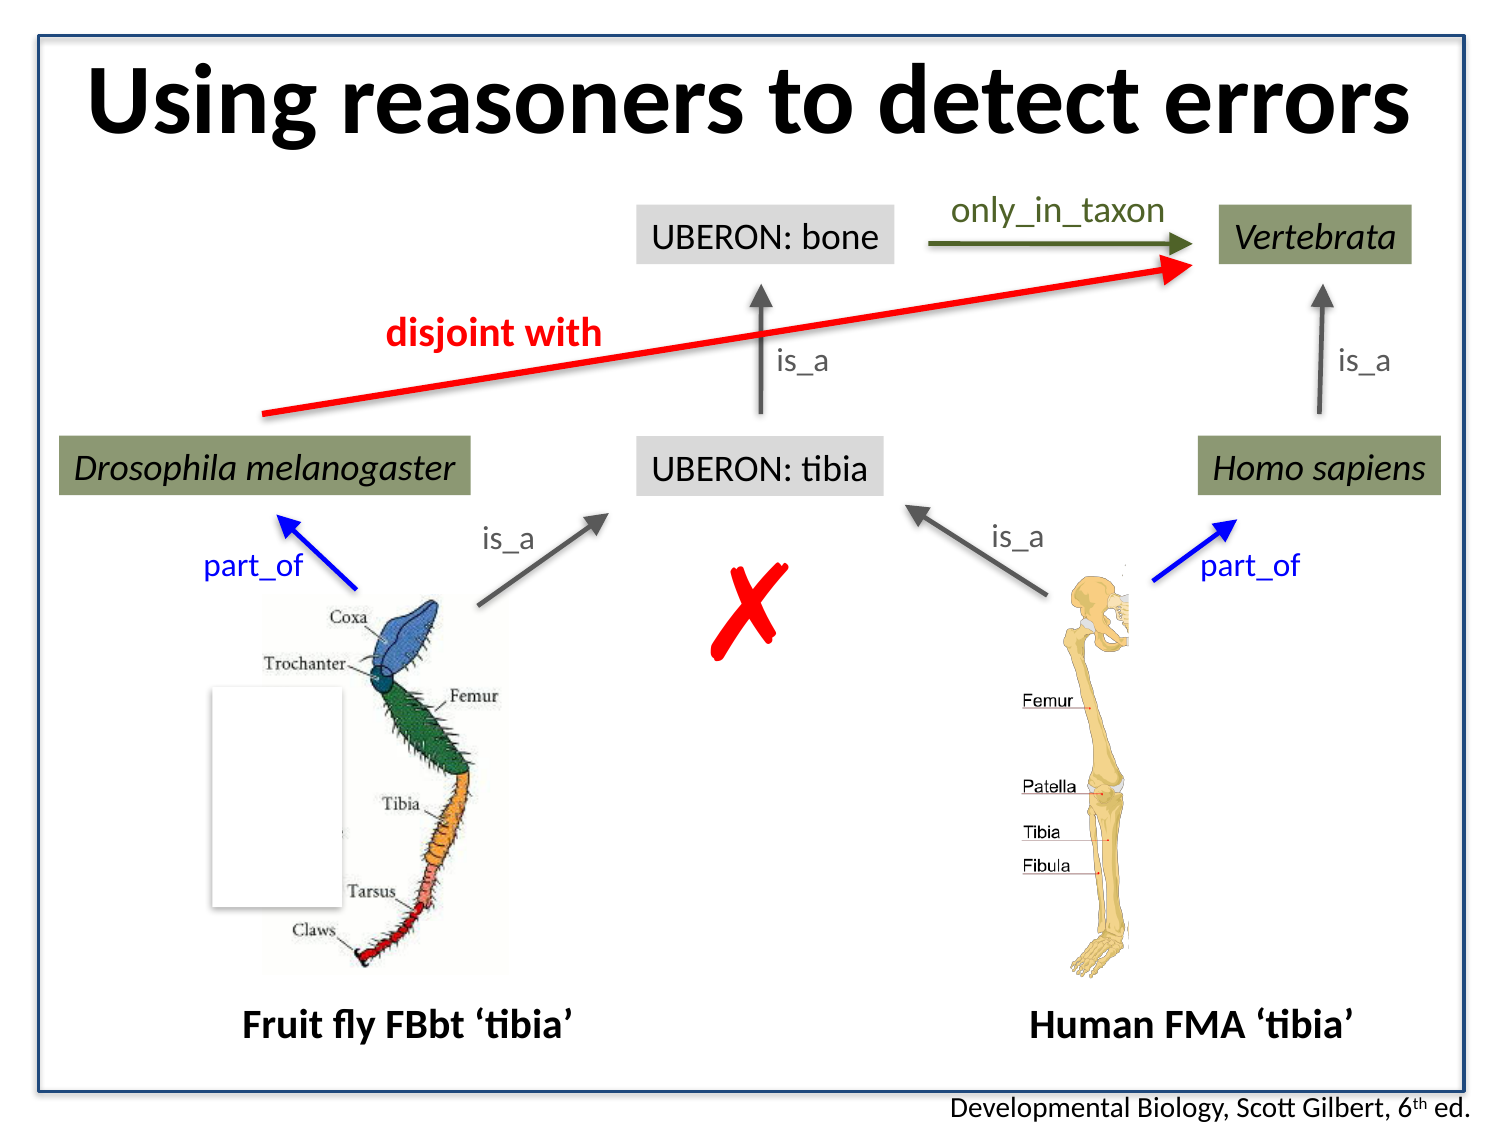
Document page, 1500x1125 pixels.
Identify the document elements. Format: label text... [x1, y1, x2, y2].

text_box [212, 594, 510, 976]
picture [964, 564, 1129, 996]
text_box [261, 264, 1193, 415]
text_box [276, 514, 357, 591]
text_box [1255, 346, 1387, 351]
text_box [904, 504, 1048, 596]
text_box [1152, 519, 1238, 582]
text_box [477, 512, 610, 607]
text_box [37, 35, 1465, 1092]
text_box Using reasoners to detect errors [0, 26, 1500, 162]
text_box Developmental Biology, Scott Gilbert, 6th ed. [935, 1081, 1487, 1125]
